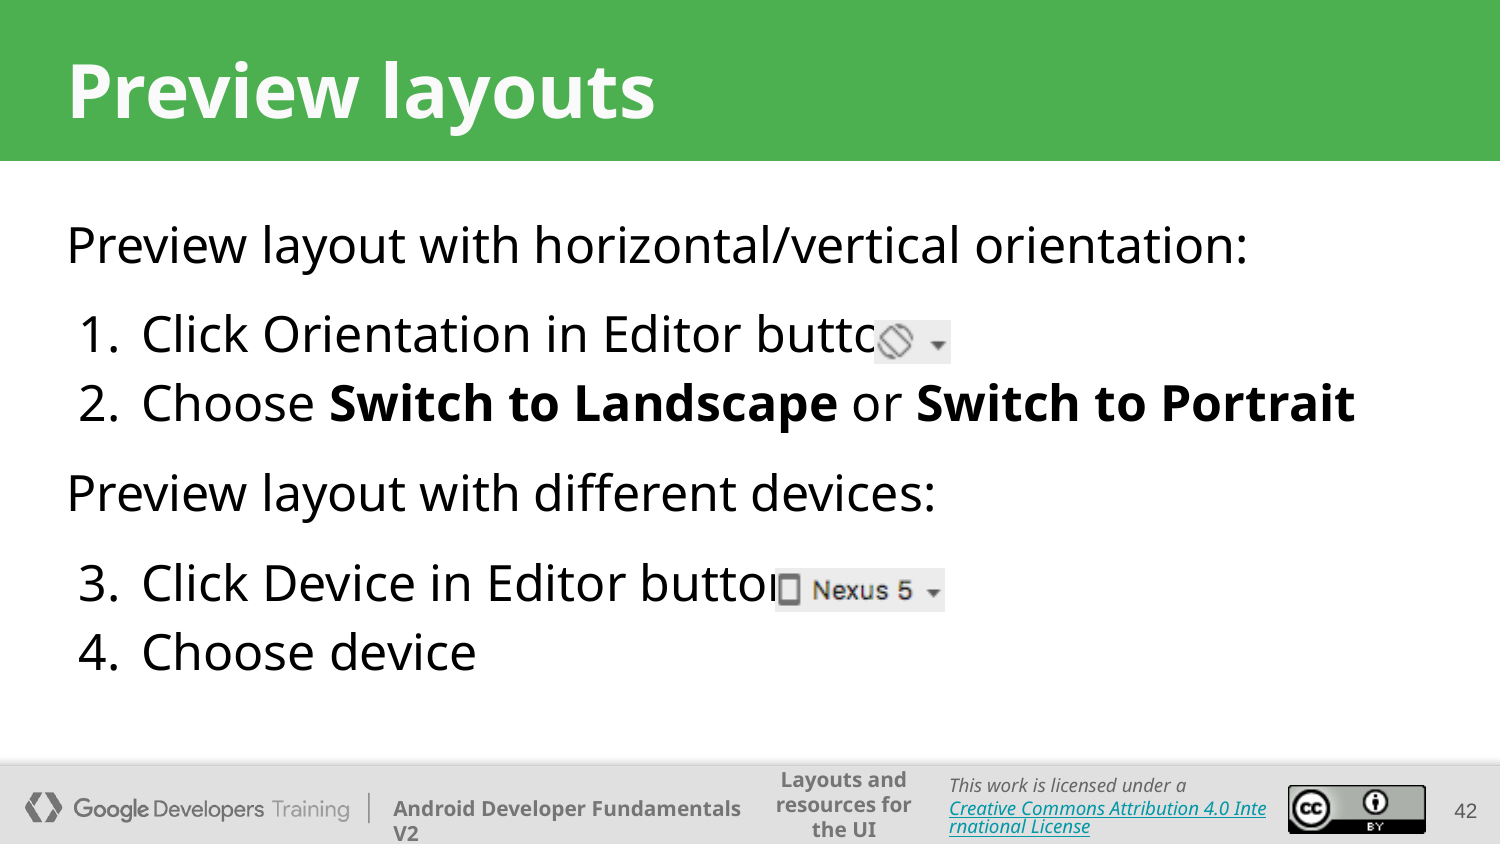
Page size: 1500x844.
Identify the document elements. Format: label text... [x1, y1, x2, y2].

list Preview layout with horizontal/vertical orientation: Click Orientation in Editor button Choose Switch to Landscape or Switch to Portrait Preview layout with different devices: Click Device in Editor button Choose device [51, 189, 1449, 712]
picture [0, 161, 1500, 844]
slide_number ‹#› [1402, 777, 1493, 842]
title Preview layouts [51, 28, 1449, 122]
